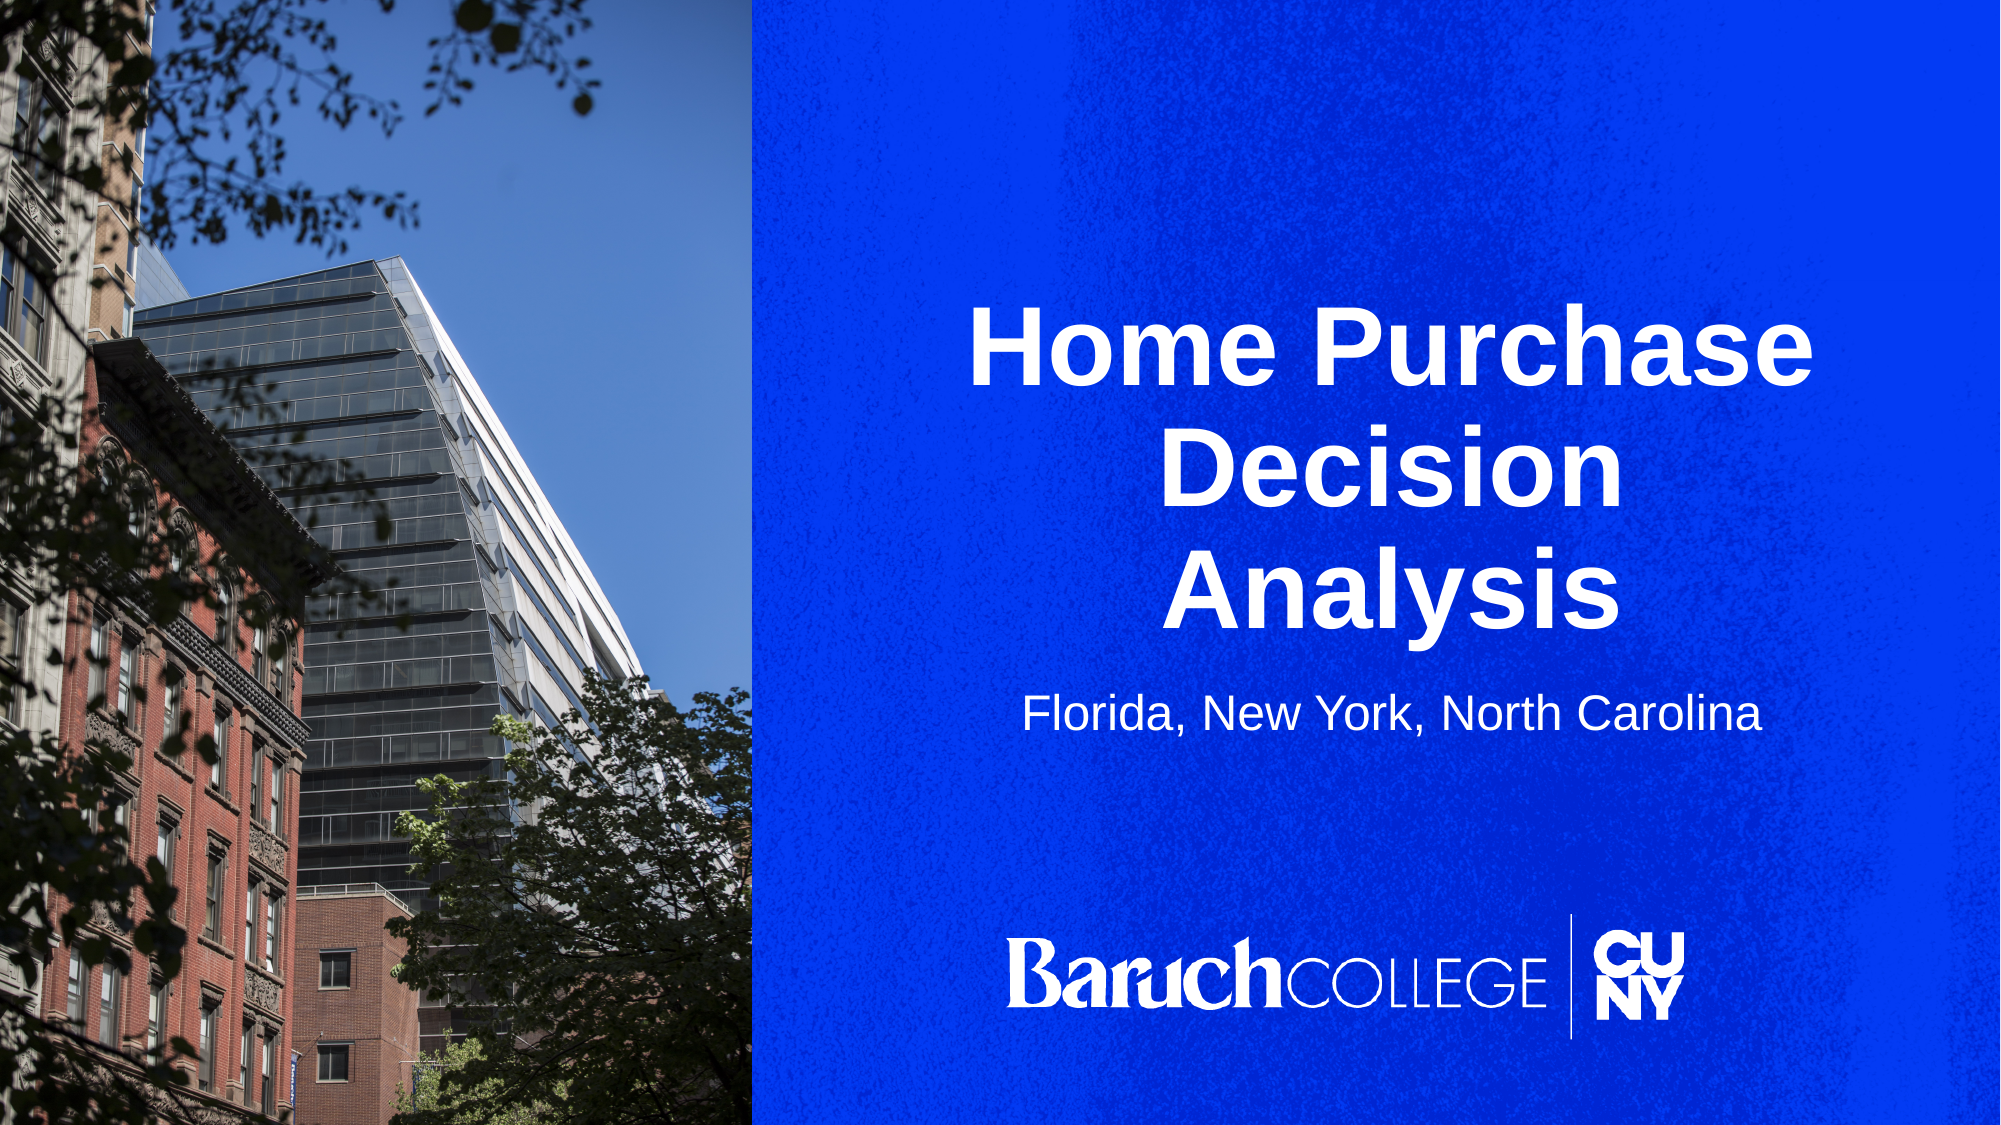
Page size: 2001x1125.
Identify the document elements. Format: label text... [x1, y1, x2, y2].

title Home Purchase Decision Analysis [932, 234, 1852, 661]
text_box Florida, New York, North Carolina [932, 673, 1852, 748]
picture [0, 0, 2001, 1125]
